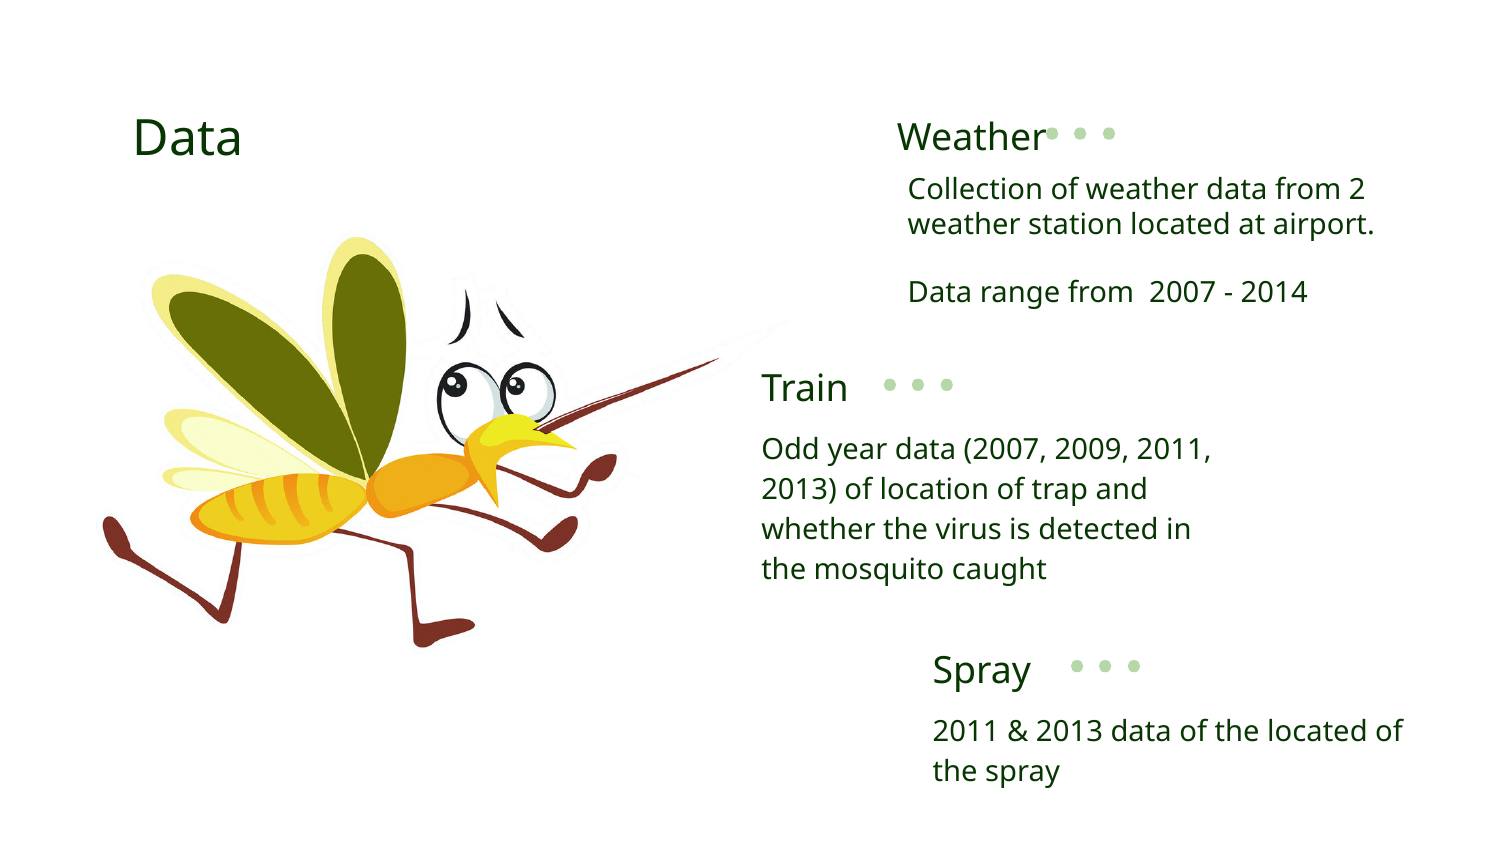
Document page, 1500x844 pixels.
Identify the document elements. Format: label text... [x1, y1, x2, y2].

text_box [1043, 127, 1118, 140]
subtitle Collection of weather data from 2 weather station located at airport. Data range from 2007 - 2014 [892, 155, 1399, 331]
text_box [1068, 659, 1143, 673]
title Data [117, 90, 1383, 185]
title Spray [917, 628, 1362, 691]
title Train [797, 346, 1191, 409]
picture [95, 231, 793, 654]
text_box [881, 378, 956, 392]
title Weather [881, 94, 1326, 173]
subtitle 2011 & 2013 data of the located of the spray [917, 691, 1424, 795]
subtitle Odd year data (2007, 2009, 2011, 2013) of location of trap and whether the virus is detected in the mosquito caught [797, 409, 1253, 513]
